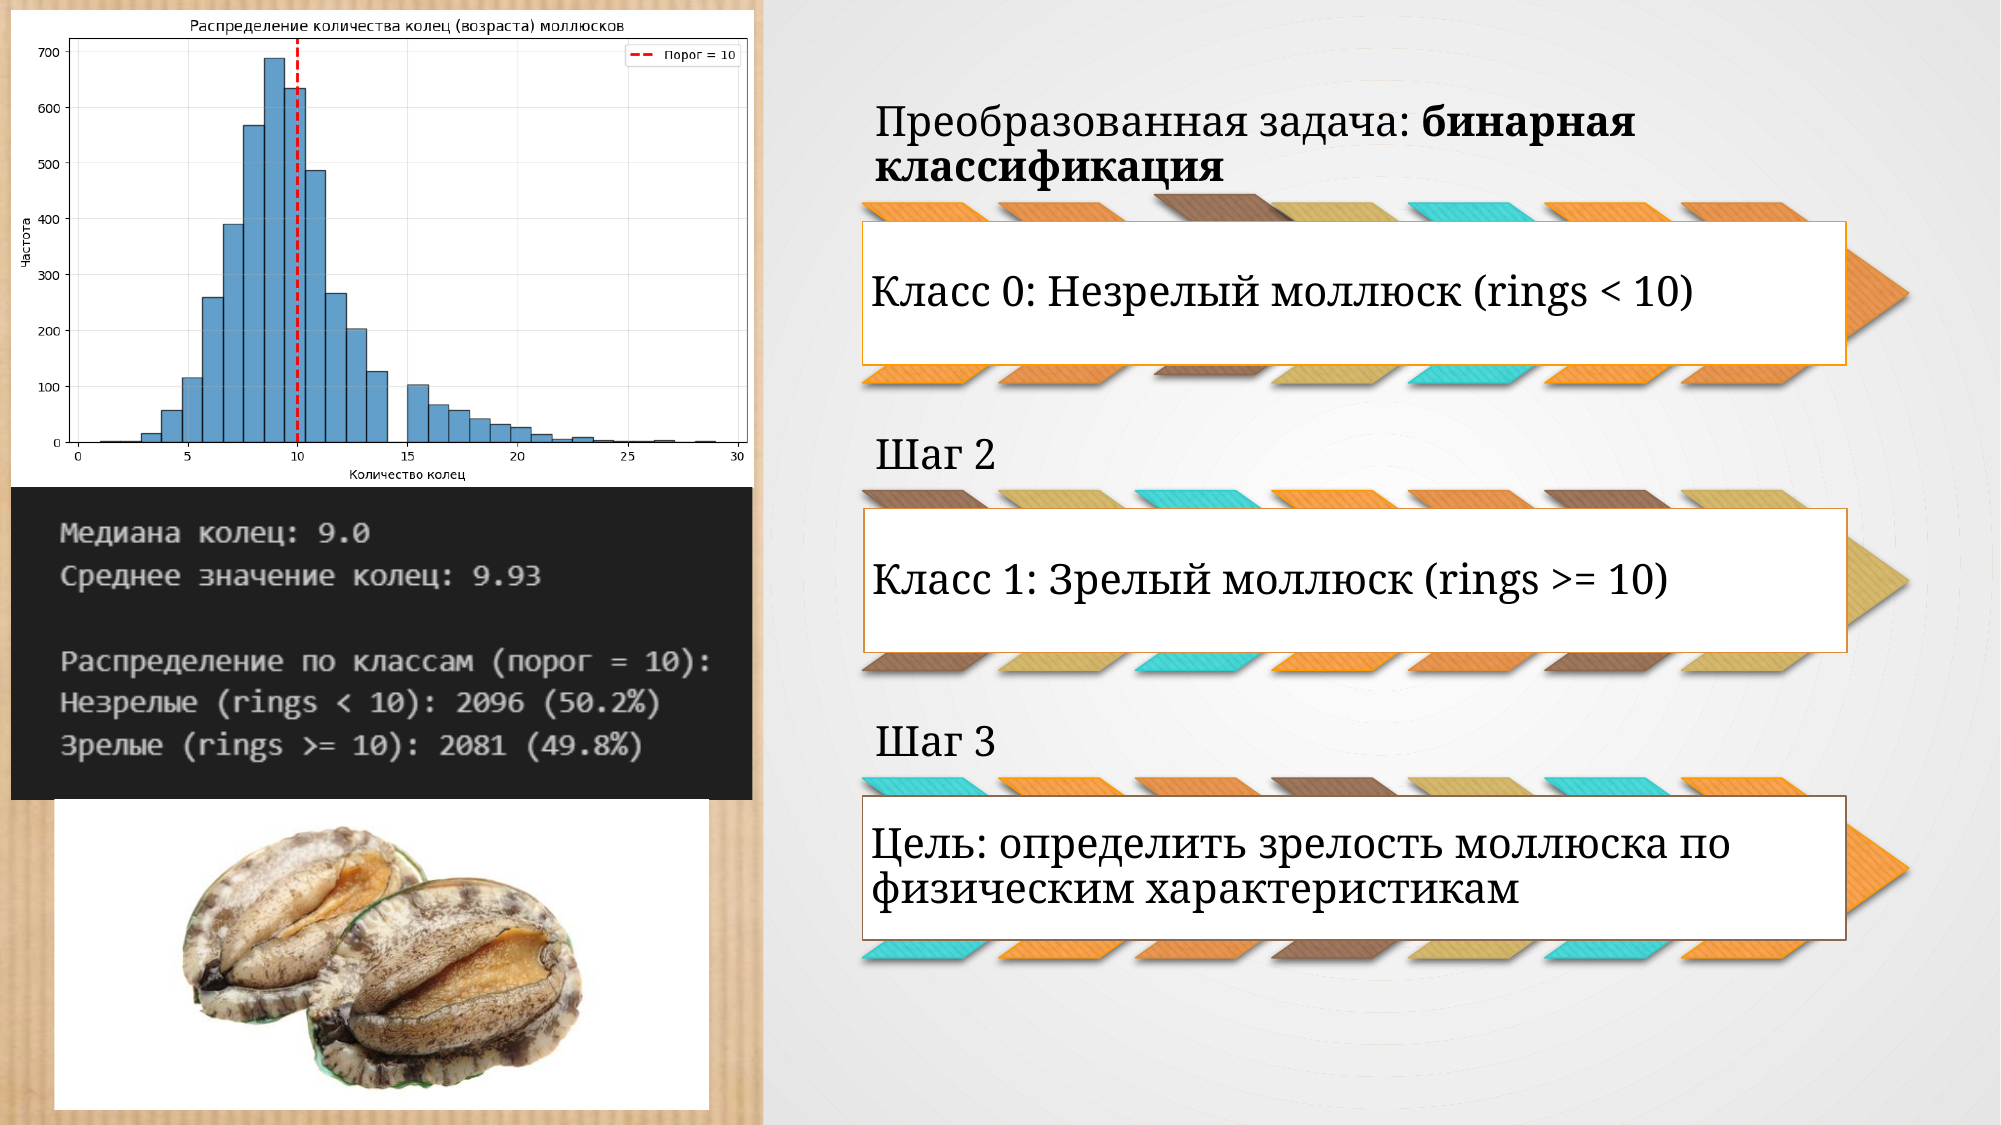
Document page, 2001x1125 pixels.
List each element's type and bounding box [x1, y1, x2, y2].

text_box [0, 0, 762, 1125]
list [845, 50, 1926, 1023]
text_box [762, 0, 2000, 1125]
picture [10, 9, 754, 1110]
